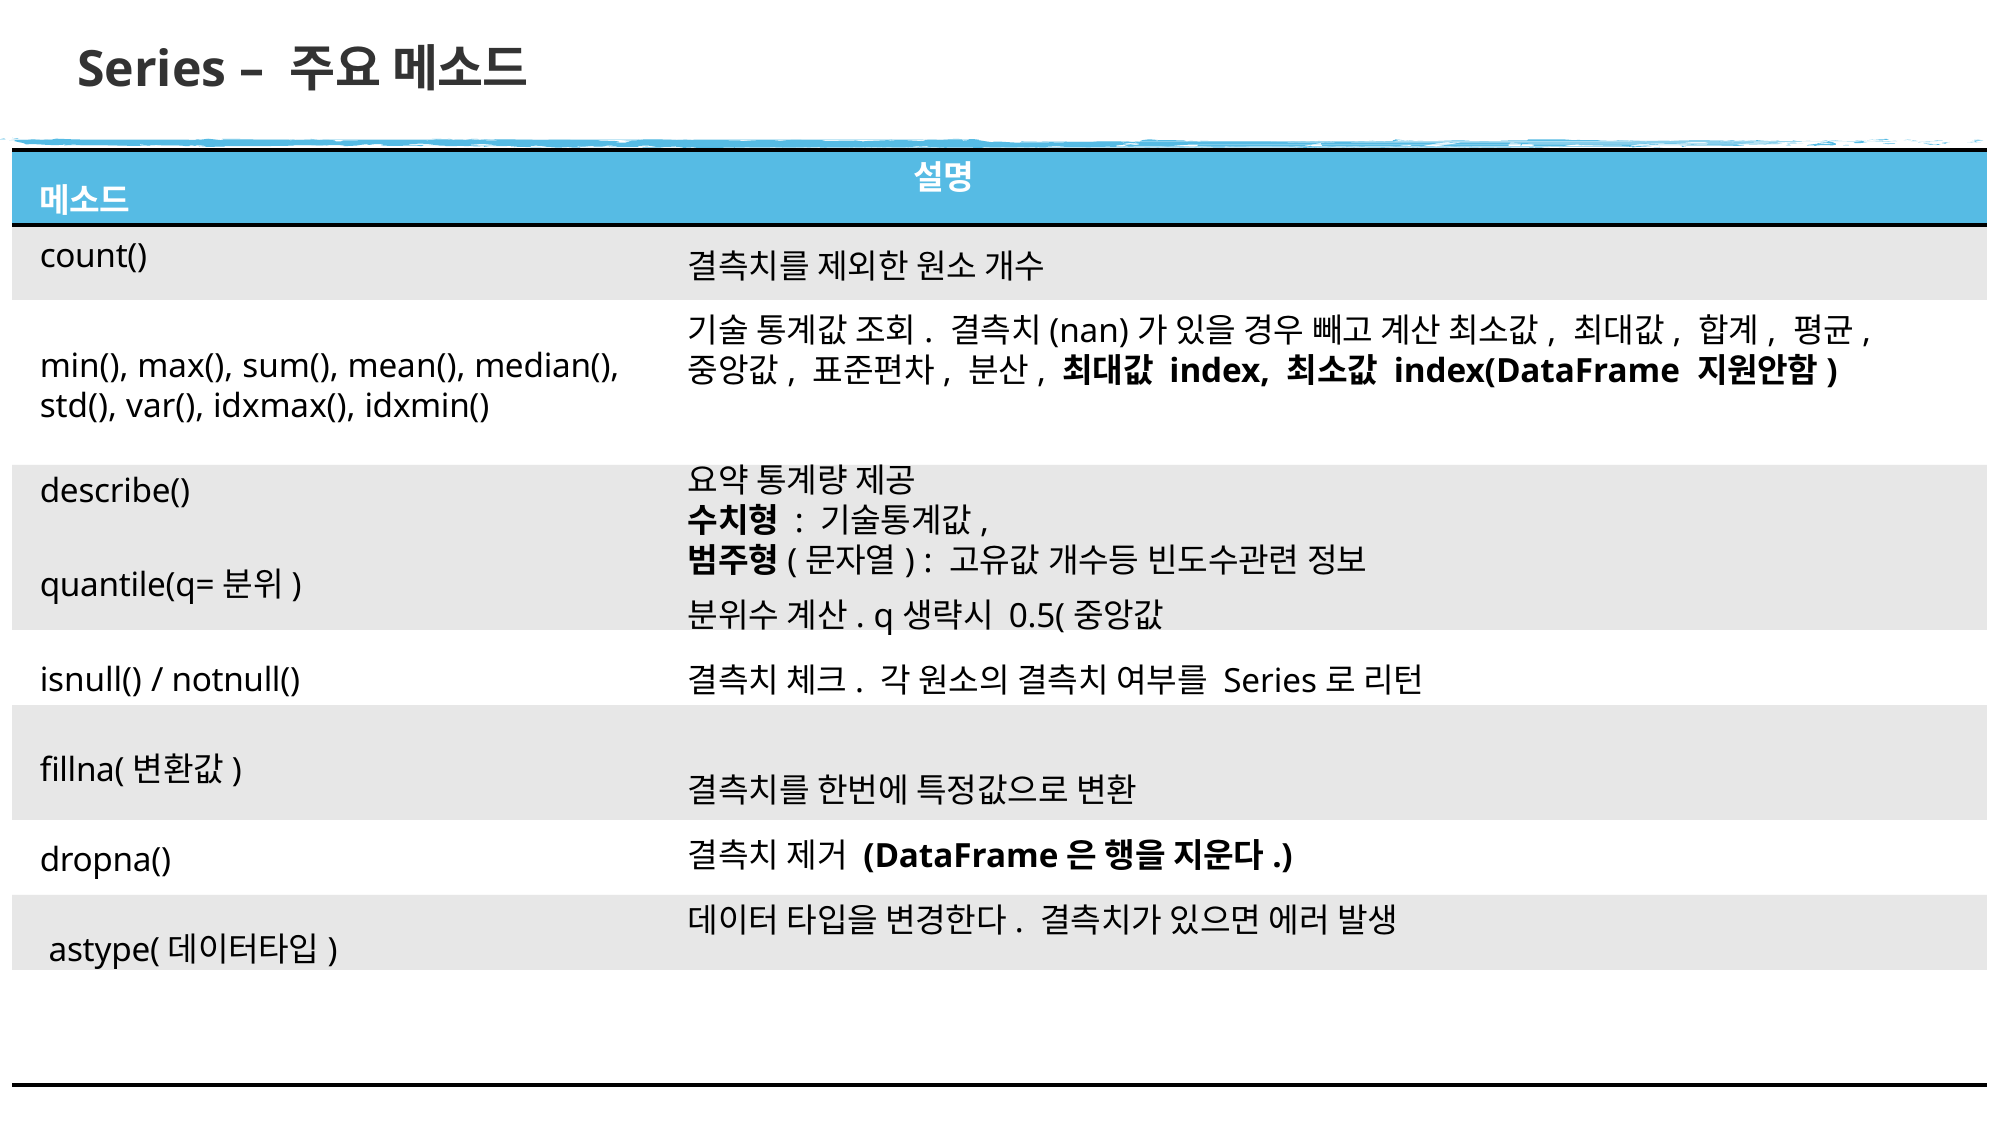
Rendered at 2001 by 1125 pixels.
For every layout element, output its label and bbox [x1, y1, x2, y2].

title [75, 34, 1700, 148]
text_box [11, 148, 1988, 970]
